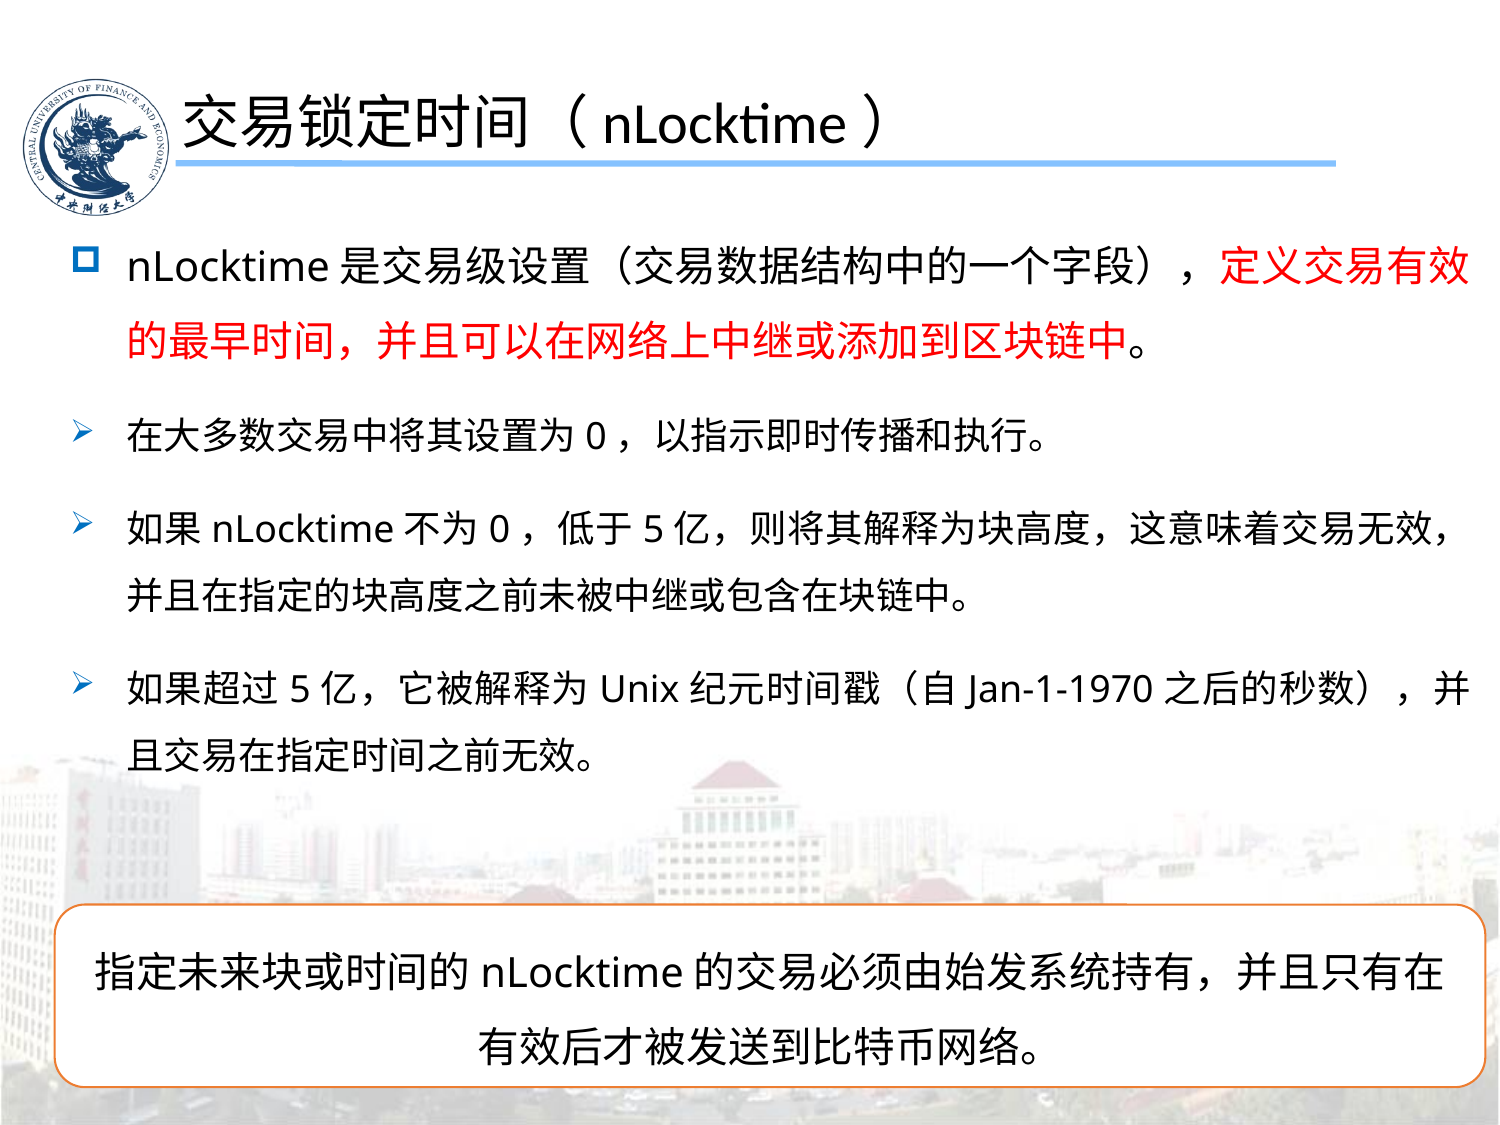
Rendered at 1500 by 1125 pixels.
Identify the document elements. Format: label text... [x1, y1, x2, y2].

text_box 交易锁定时间（nLocktime） [166, 78, 935, 163]
text_box nLocktime是交易级设置（交易数据结构中的一个字段），定义交易有效的最早时间，并且可以在网络上中继或添加到区块链中。 在大多数交易中将其设置为0，以指示即时传播和执行。 如果nLocktime不为0，低于5亿，则将其解释为块高度，这意味着交易无效，并且在指定的块高度之前未被中继或包含在块链中。 如果超过5亿，它被解释为Unix纪元时间戳（自Jan-1-1970之后的秒数），并且交易在指定时间之前无效。 [55, 207, 1486, 809]
picture [0, 46, 200, 246]
picture [0, 727, 1500, 1125]
text_box 指定未来块或时间的nLocktime的交易必须由始发系统持有，并且只有在有效后才被发送到比特币网络。 [53, 903, 1487, 1089]
